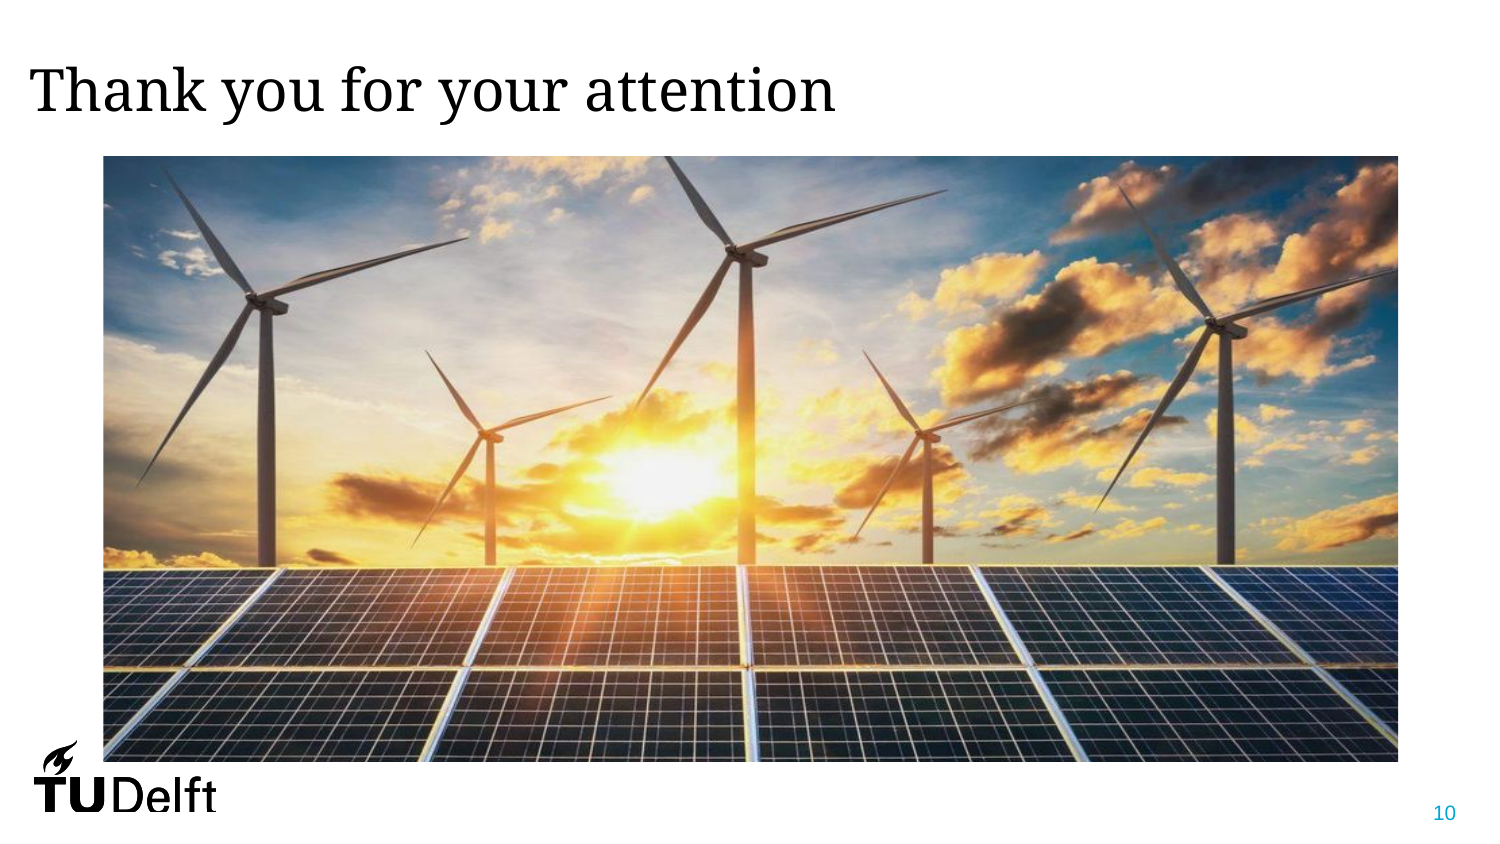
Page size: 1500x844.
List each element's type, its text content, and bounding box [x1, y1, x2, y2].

text_box Thank you for your attention [14, 45, 1139, 131]
picture [33, 156, 1399, 812]
text_box [0, 12, 849, 139]
